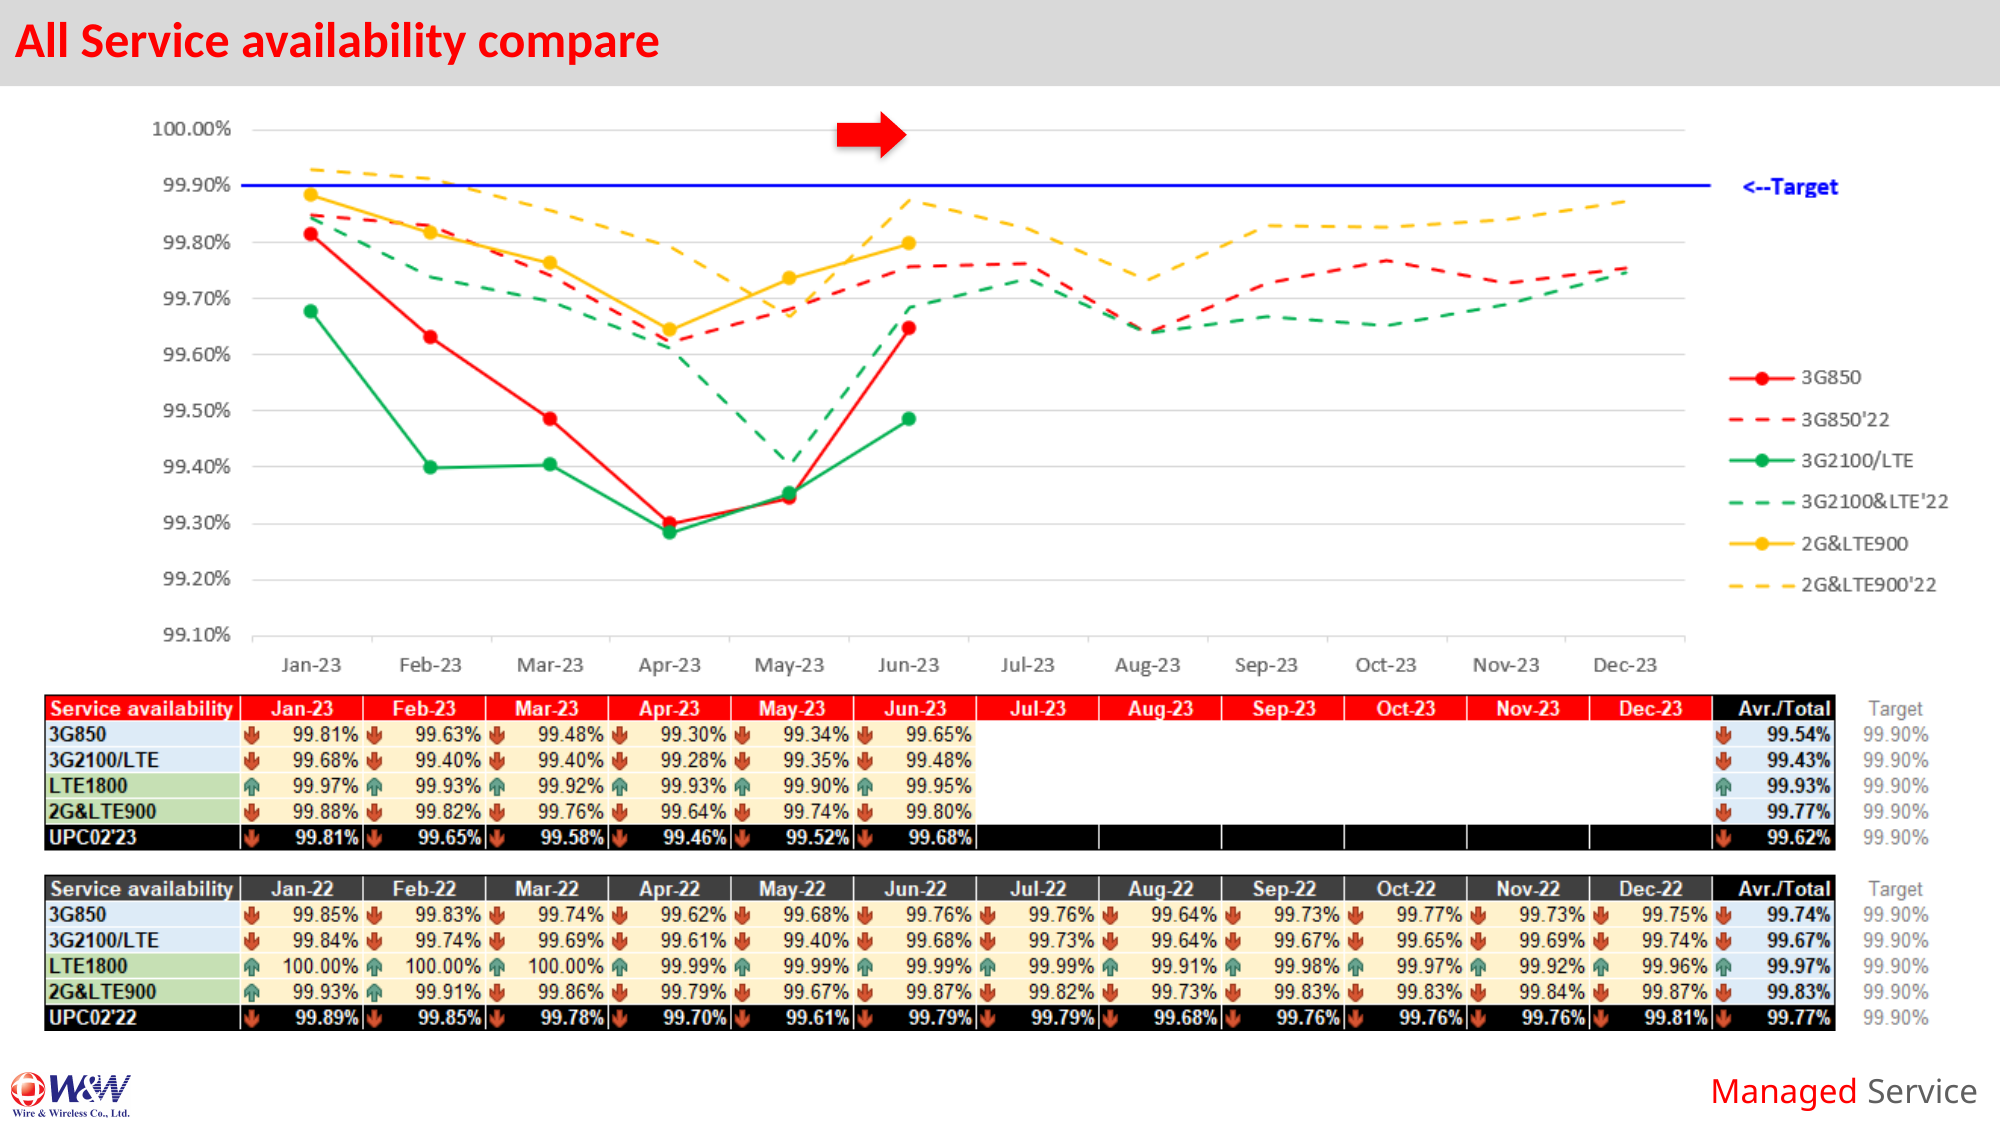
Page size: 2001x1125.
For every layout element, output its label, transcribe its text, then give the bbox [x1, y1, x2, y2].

picture [11, 1072, 131, 1118]
text_box [0, 0, 2000, 87]
text_box Managed Service [1695, 1063, 2000, 1118]
picture [43, 104, 1957, 1032]
text_box All Service availability compare [14, 21, 1093, 81]
